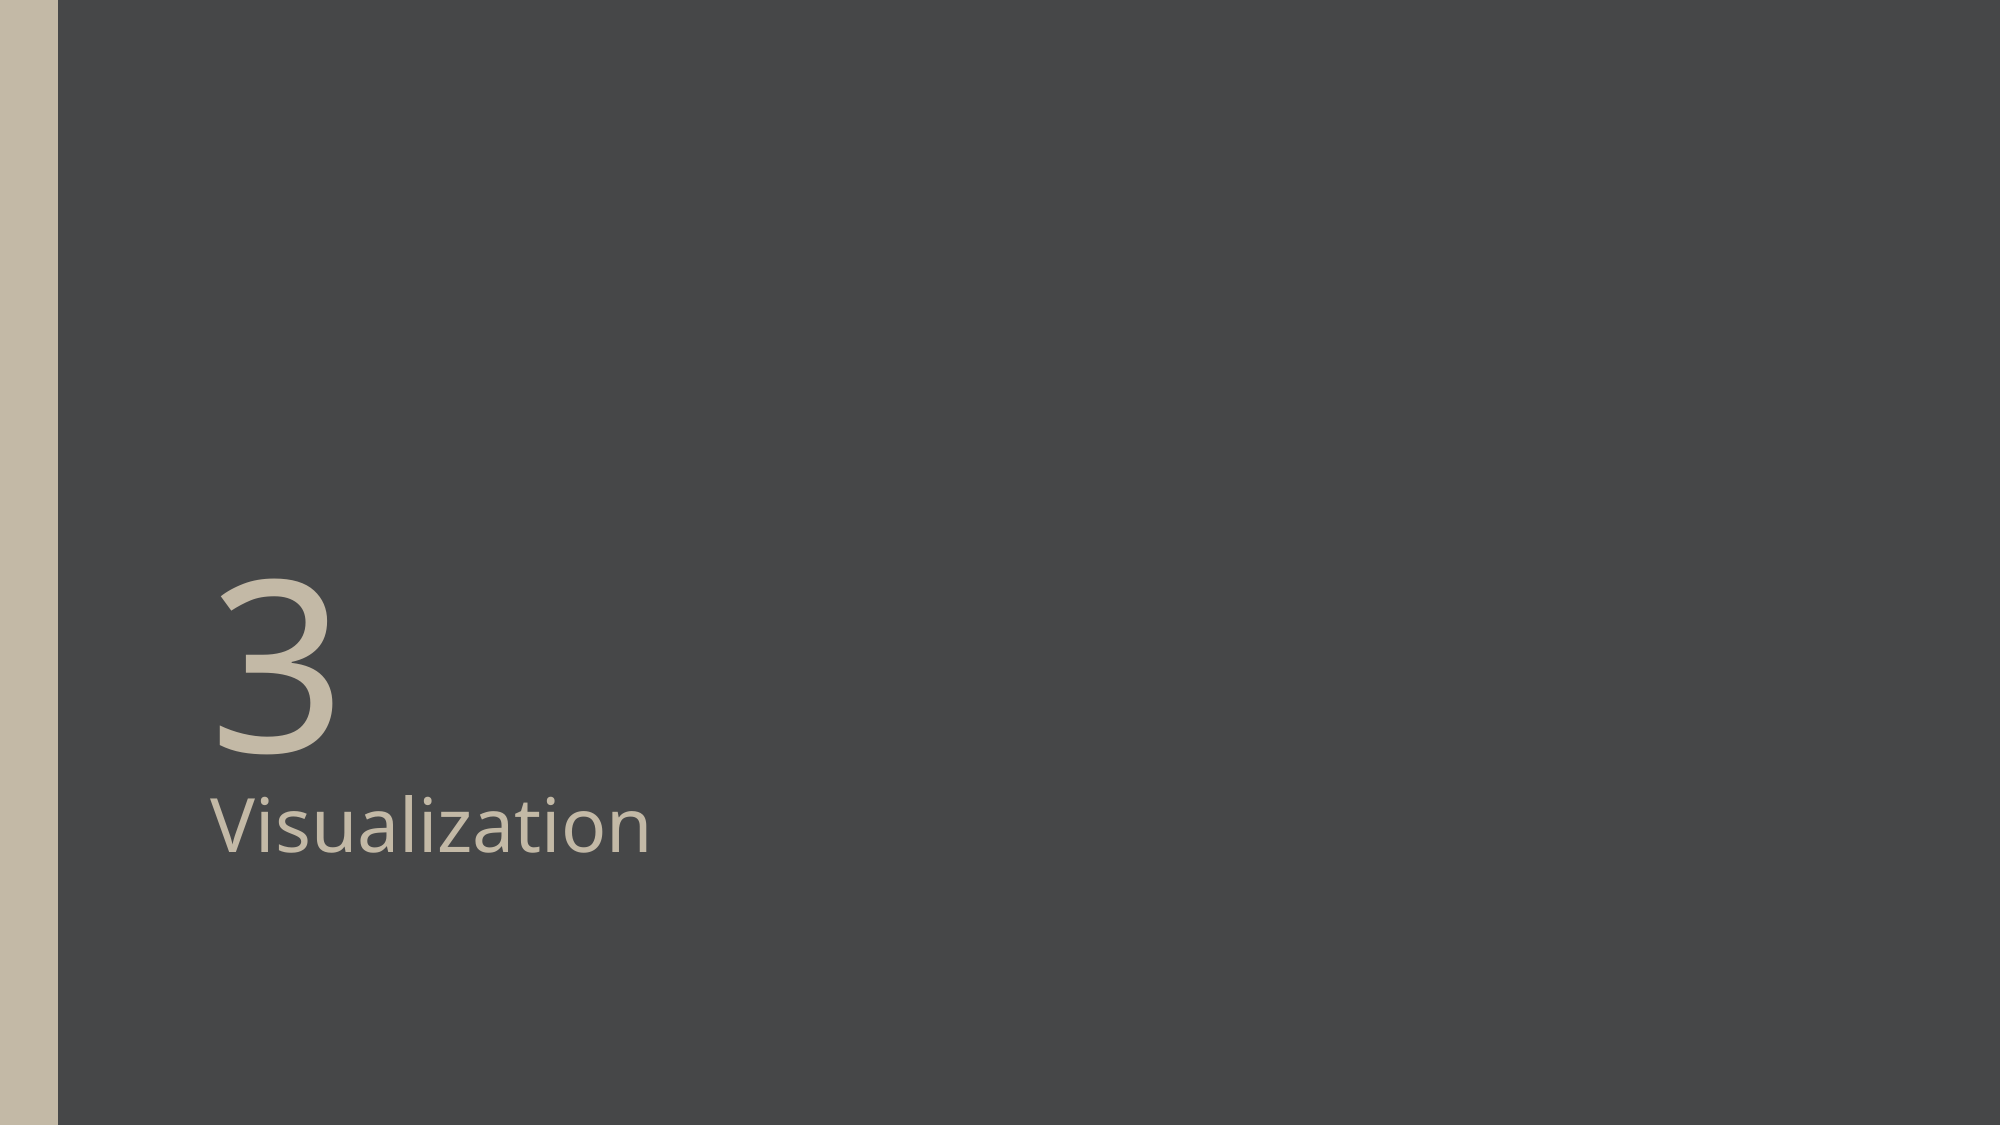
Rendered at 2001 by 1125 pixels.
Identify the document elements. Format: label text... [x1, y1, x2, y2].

text_box [0, 0, 59, 1125]
text_box Visualization [196, 770, 895, 875]
text_box 3 [112, 505, 362, 808]
